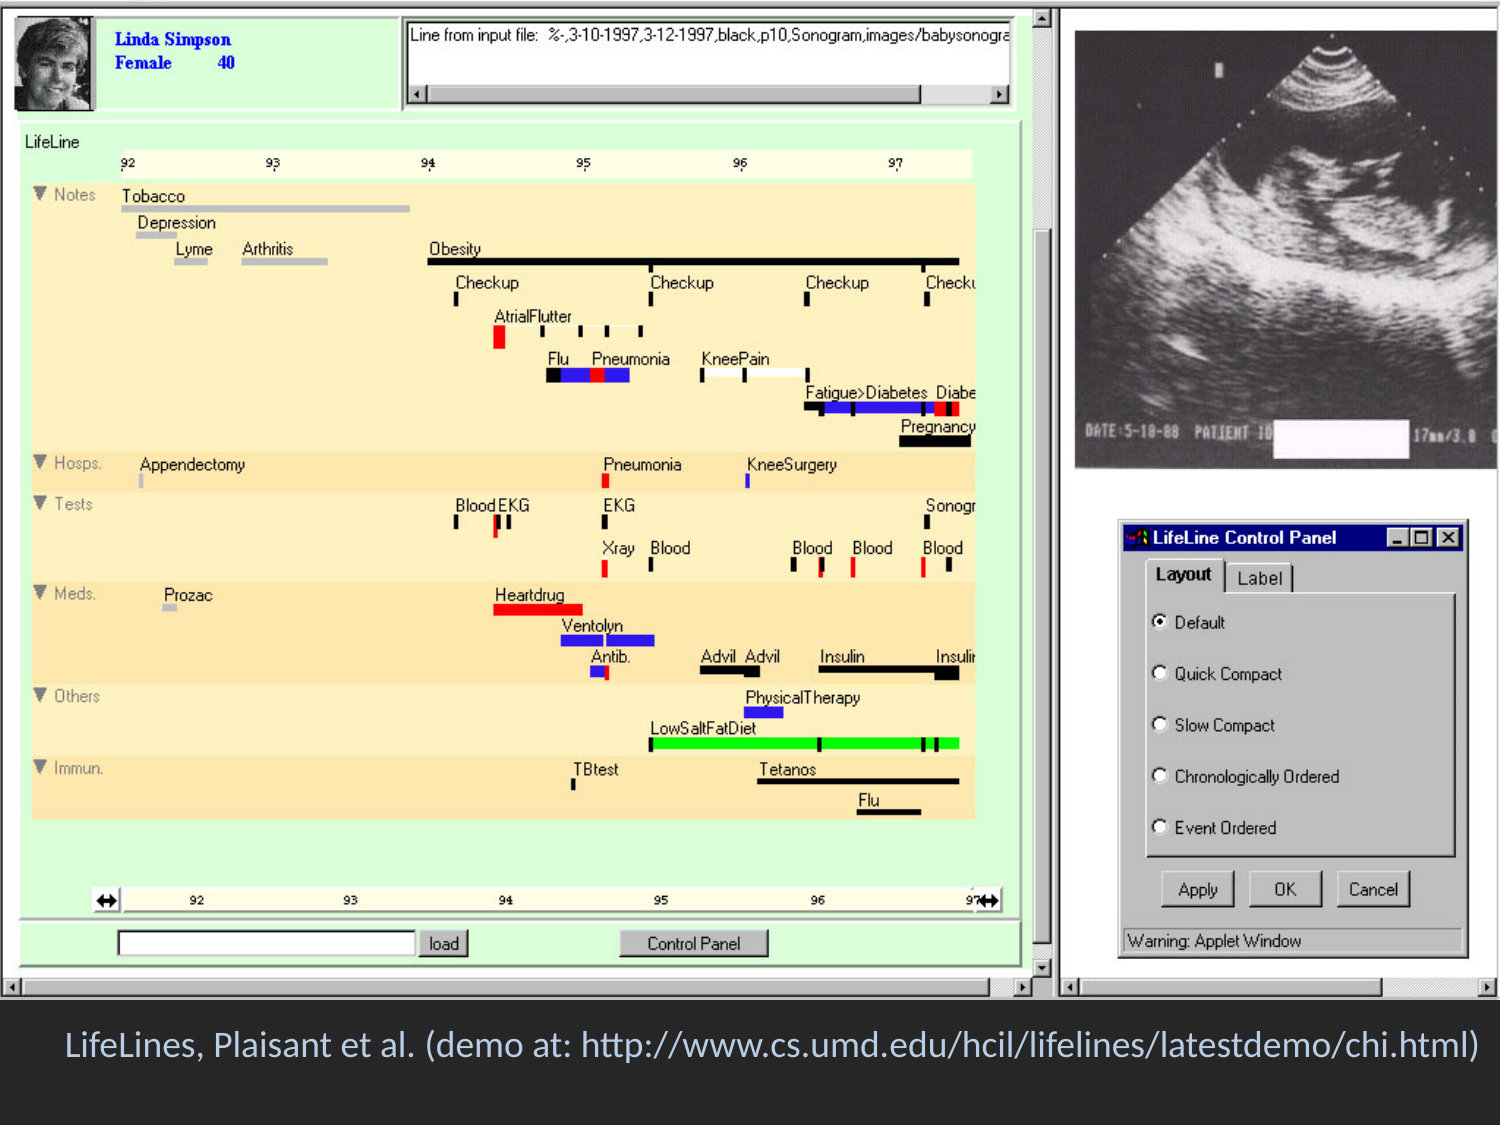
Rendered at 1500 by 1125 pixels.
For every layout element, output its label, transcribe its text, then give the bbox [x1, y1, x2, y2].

text_box LifeLines, Plaisant et al. (demo at: http://www.cs.umd.edu/hcil/lifelines/latestdemo/chi.html) [50, 1012, 1500, 1073]
picture [0, 0, 1500, 1001]
